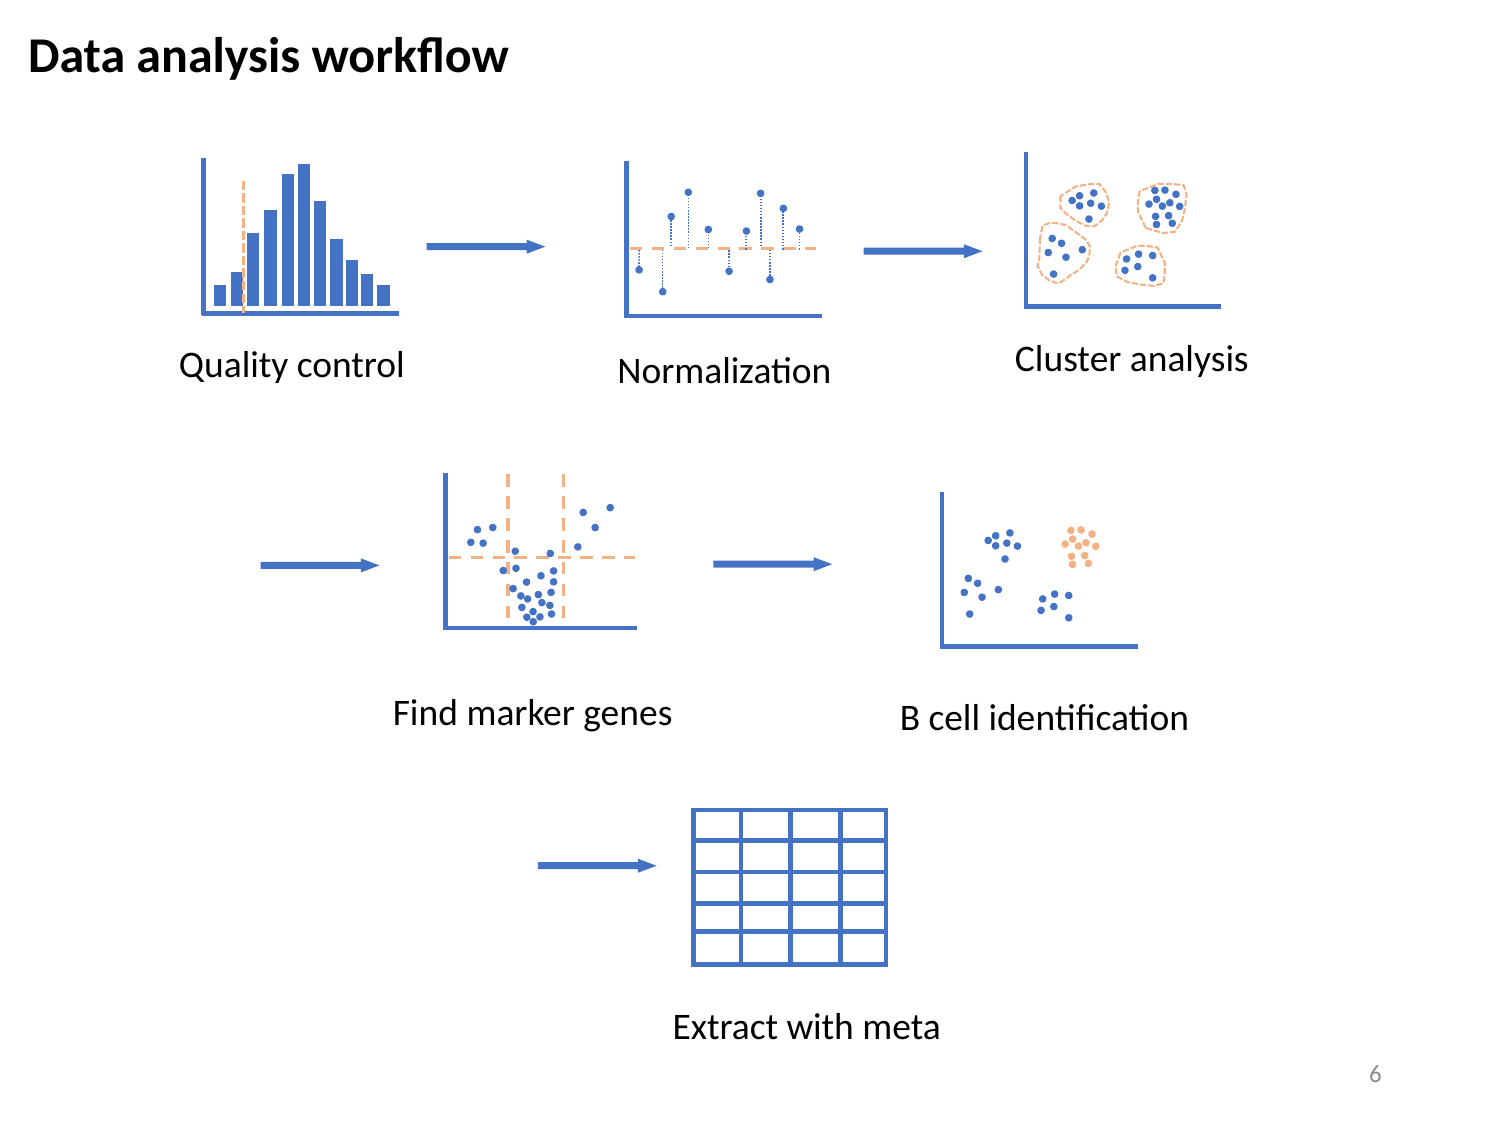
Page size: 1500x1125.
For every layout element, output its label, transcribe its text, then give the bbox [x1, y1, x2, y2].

text_box [573, 542, 583, 552]
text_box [1000, 151, 1280, 388]
text_box [546, 609, 557, 619]
text_box [478, 538, 488, 548]
text_box [537, 598, 547, 608]
text_box [523, 594, 533, 604]
text_box [522, 612, 532, 623]
text_box Extract with meta [615, 994, 999, 1055]
text_box [517, 602, 527, 613]
text_box [516, 591, 526, 601]
text_box [712, 555, 836, 573]
text_box [465, 537, 476, 548]
text_box [578, 507, 589, 518]
text_box [546, 587, 556, 598]
text_box [498, 565, 508, 576]
text_box [883, 242, 986, 260]
text_box [528, 616, 538, 627]
text_box [487, 522, 498, 533]
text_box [690, 807, 889, 967]
text_box [528, 606, 538, 617]
text_box Data analysis workflow [13, 22, 1182, 107]
text_box [548, 577, 559, 587]
text_box [425, 238, 549, 256]
slide_number 6 [1059, 1042, 1397, 1103]
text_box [602, 161, 883, 399]
text_box [545, 600, 555, 610]
text_box [509, 583, 518, 594]
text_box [201, 158, 400, 316]
text_box Find marker genes [341, 680, 725, 740]
text_box [536, 857, 660, 875]
text_box [545, 548, 556, 557]
text_box [533, 589, 544, 600]
text_box [472, 524, 483, 535]
text_box [259, 556, 383, 574]
text_box [605, 502, 616, 513]
text_box [535, 612, 545, 622]
text_box Quality control [164, 333, 444, 393]
text_box [521, 577, 532, 587]
text_box [510, 546, 521, 557]
text_box [590, 522, 600, 533]
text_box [885, 491, 1223, 747]
text_box [536, 570, 546, 581]
text_box [548, 566, 559, 576]
text_box [511, 563, 521, 574]
